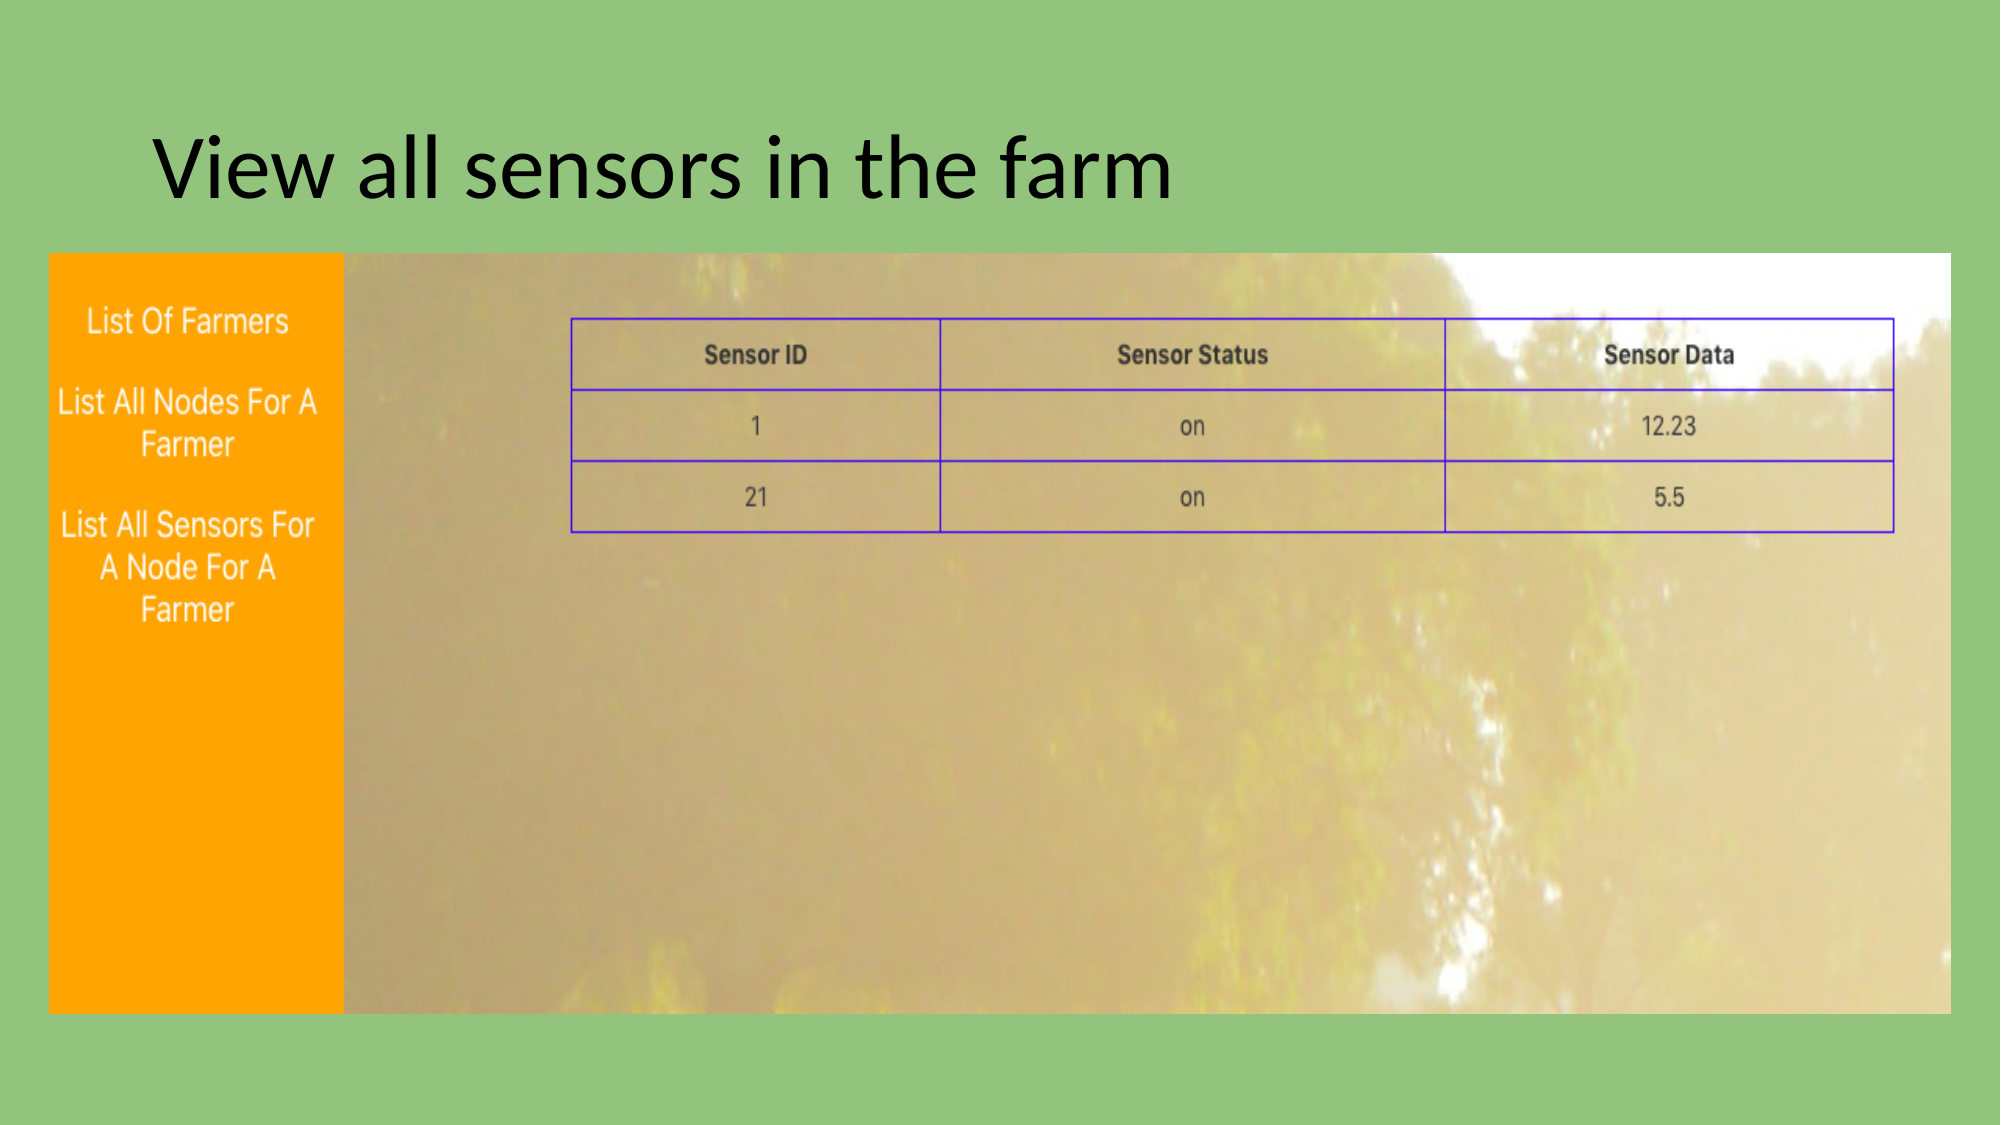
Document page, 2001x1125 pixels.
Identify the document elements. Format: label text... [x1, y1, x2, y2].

title View all sensors in the farm [137, 59, 1863, 249]
picture [48, 252, 1951, 1014]
